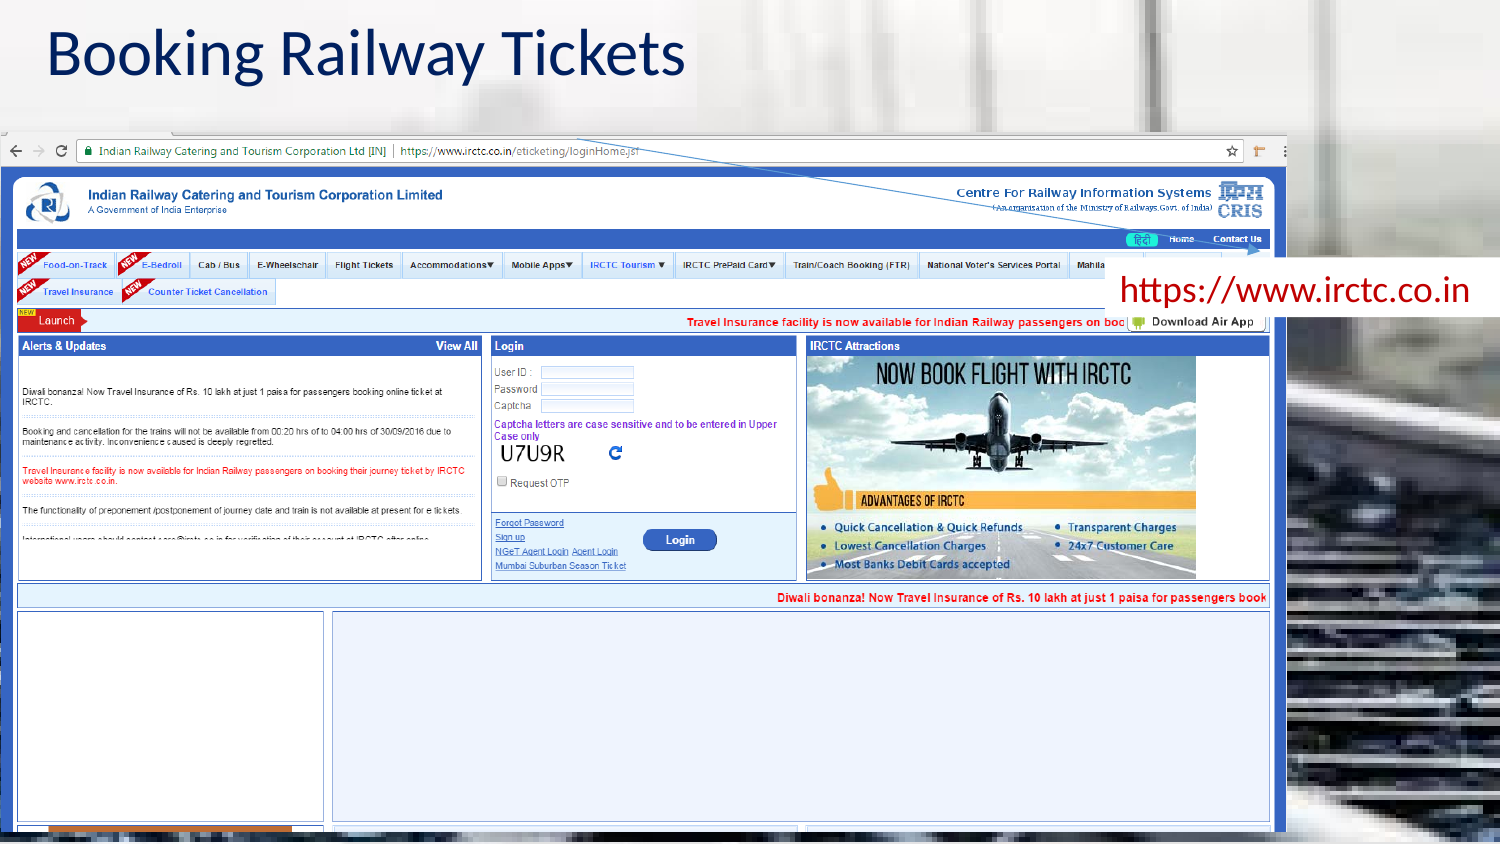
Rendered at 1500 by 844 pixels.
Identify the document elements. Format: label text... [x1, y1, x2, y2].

text_box https://www.irctc.co.in [1287, 257, 1500, 318]
text_box [0, 0, 1500, 842]
text_box Booking Railway Tickets [1, 0, 763, 97]
picture [1, 132, 1287, 832]
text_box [576, 138, 1261, 252]
